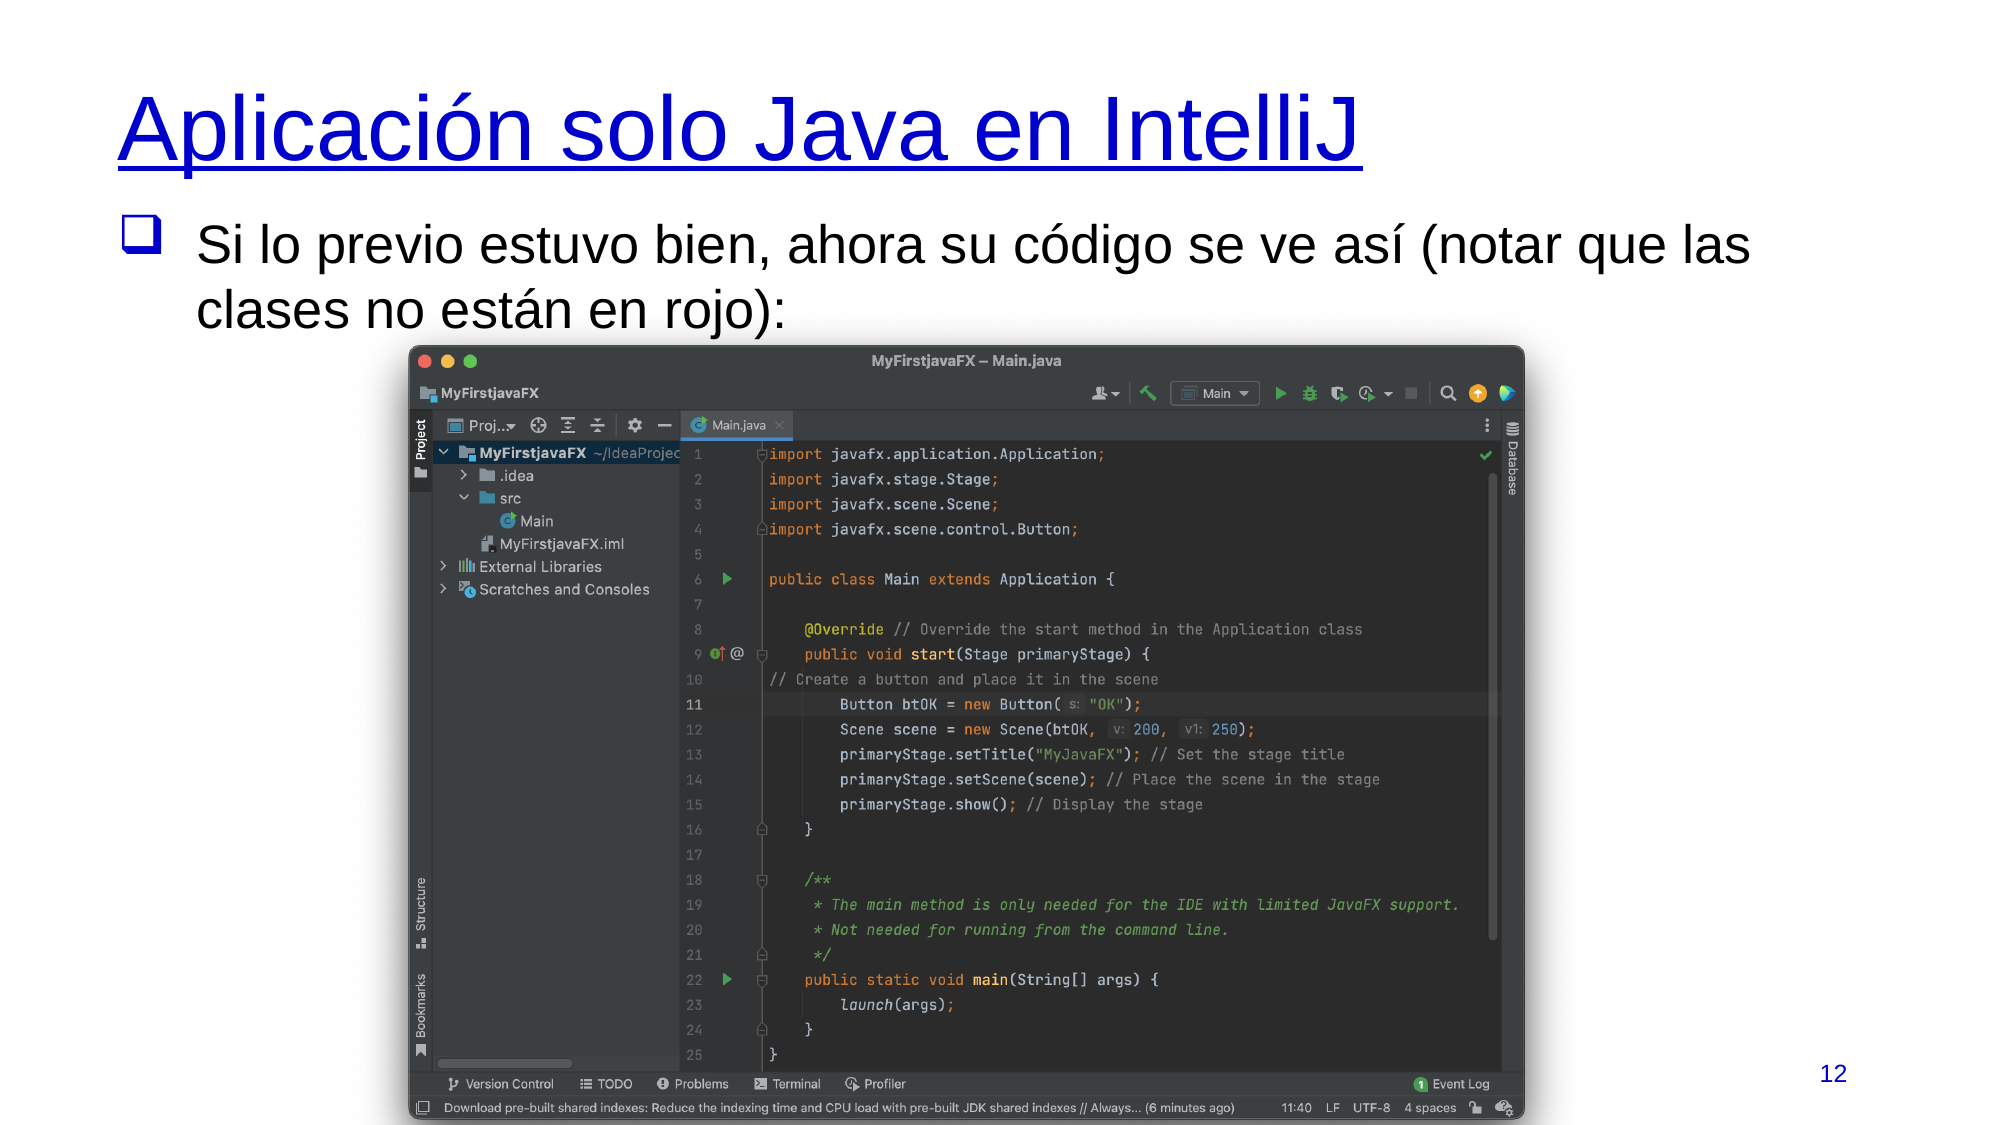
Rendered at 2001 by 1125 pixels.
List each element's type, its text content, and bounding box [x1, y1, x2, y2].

title Aplicación solo Java en IntelliJ [102, 59, 1915, 202]
slide_number 12 [1588, 1042, 1863, 1103]
picture [345, 302, 1588, 1125]
list Si lo previo estuvo bien, ahora su código se ve así (notar que las clases no están en rojo): [102, 202, 1915, 1043]
